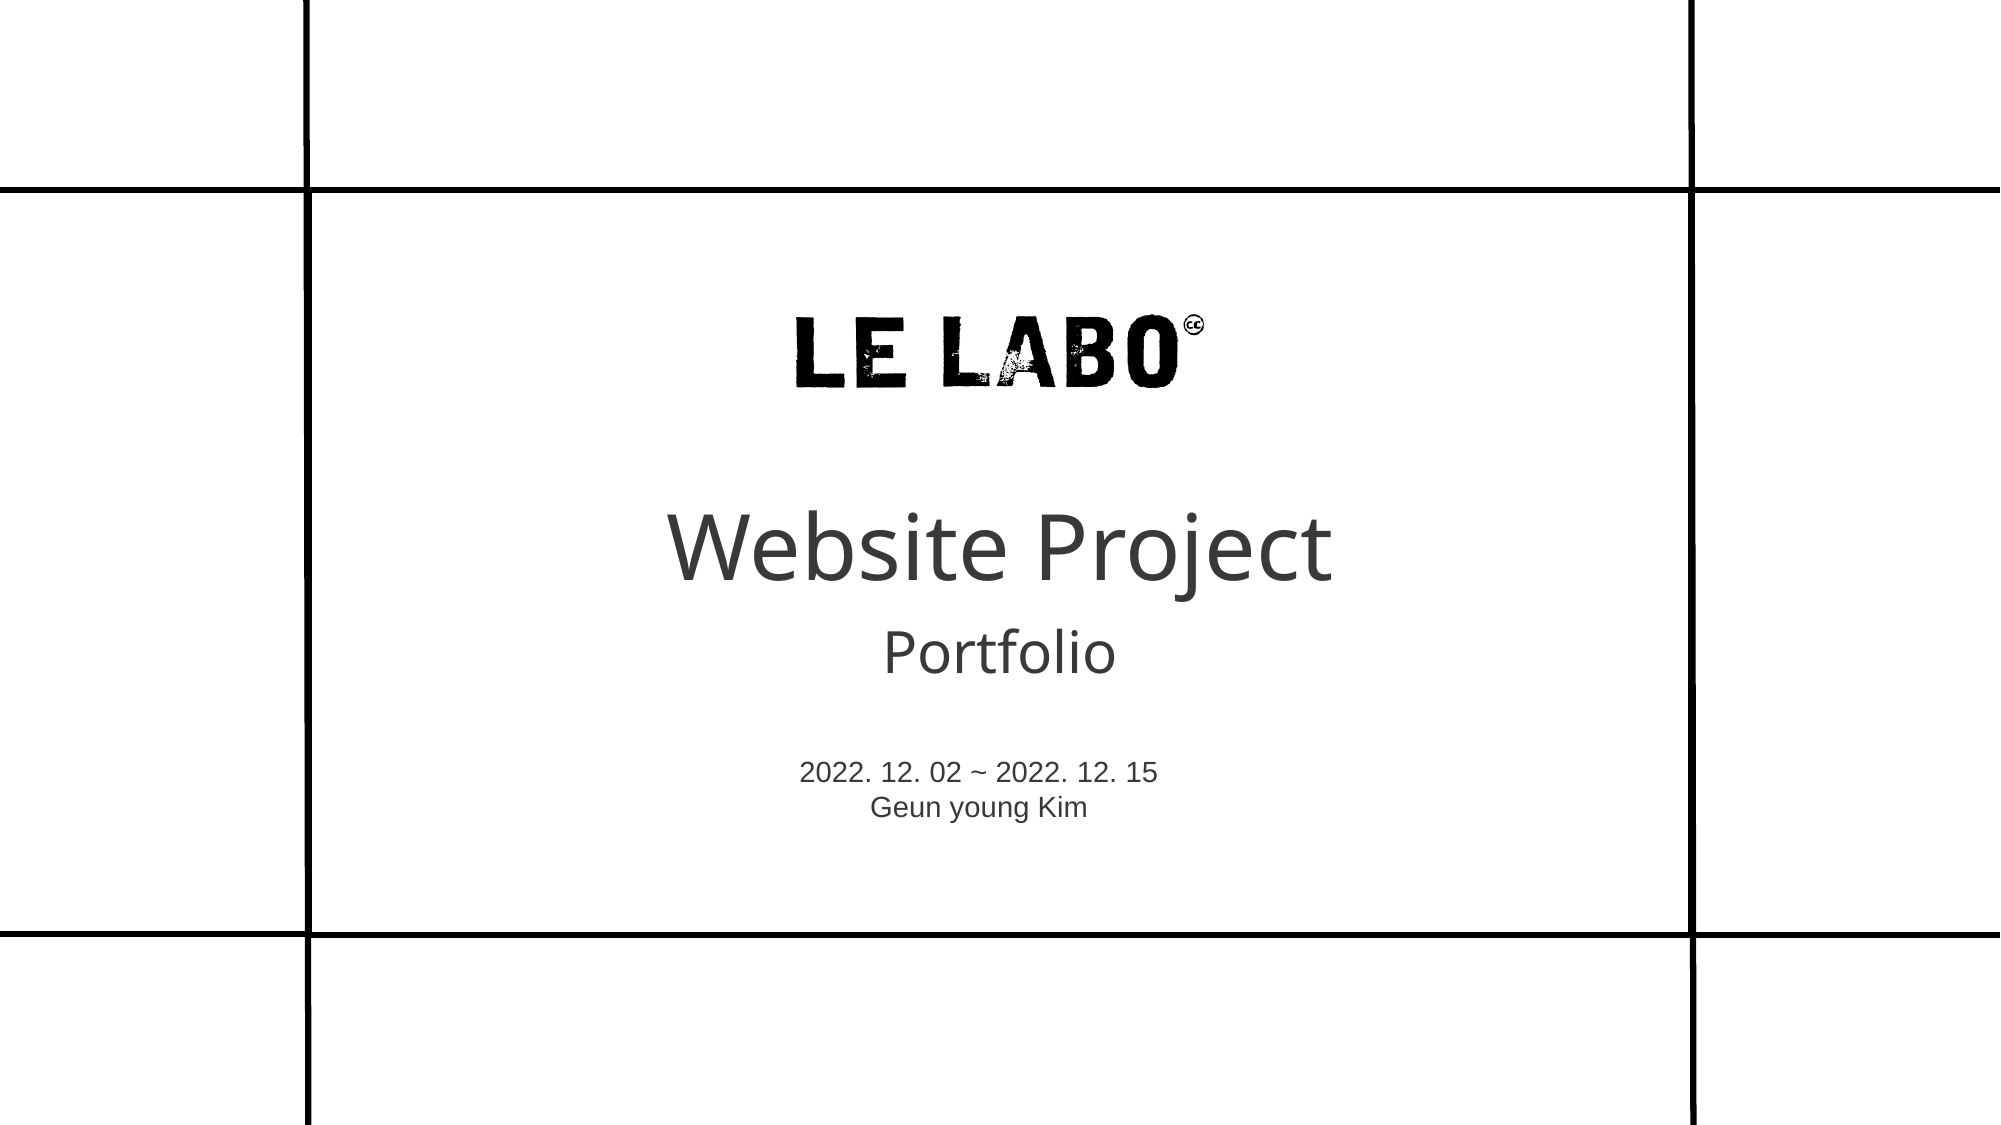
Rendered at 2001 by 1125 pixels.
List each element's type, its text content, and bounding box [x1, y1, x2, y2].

text_box 2022. 12. 02 ~ 2022. 12. 15 Geun young Kim [614, 746, 1344, 831]
picture [795, 314, 1204, 388]
text_box Portfolio [635, 608, 1365, 693]
text_box Website Project [339, 481, 1661, 607]
text_box ㅅ [310, 189, 1689, 936]
